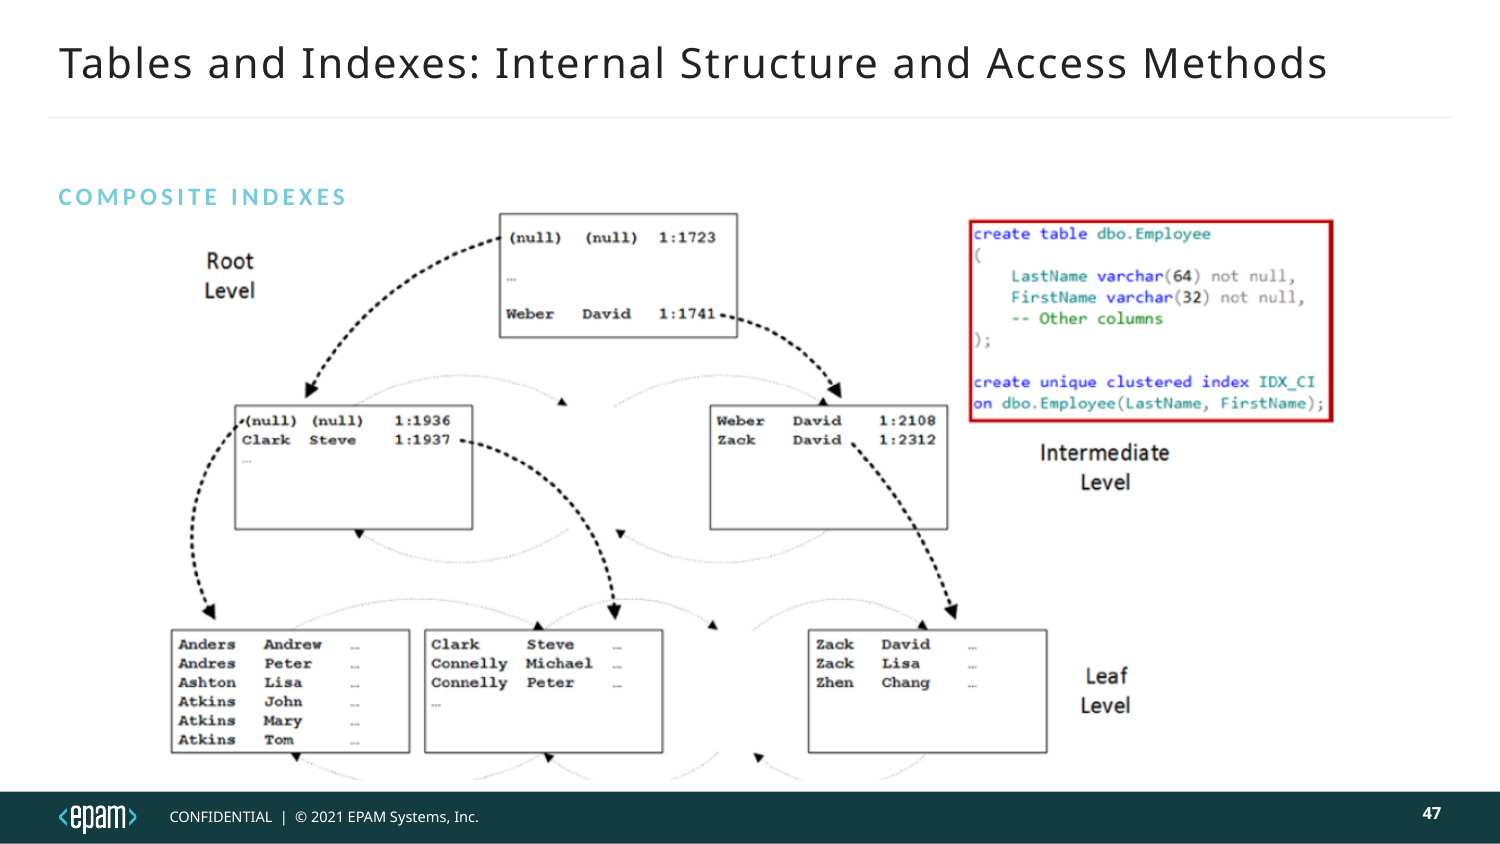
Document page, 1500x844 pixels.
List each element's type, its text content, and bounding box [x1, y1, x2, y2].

text_box [22, 218, 1296, 819]
list Composite Indexes [58, 177, 1442, 234]
slide_number 47 [1216, 791, 1442, 844]
title Tables and Indexes: Internal Structure and Access Methods [59, 37, 1442, 87]
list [154, 205, 1346, 780]
